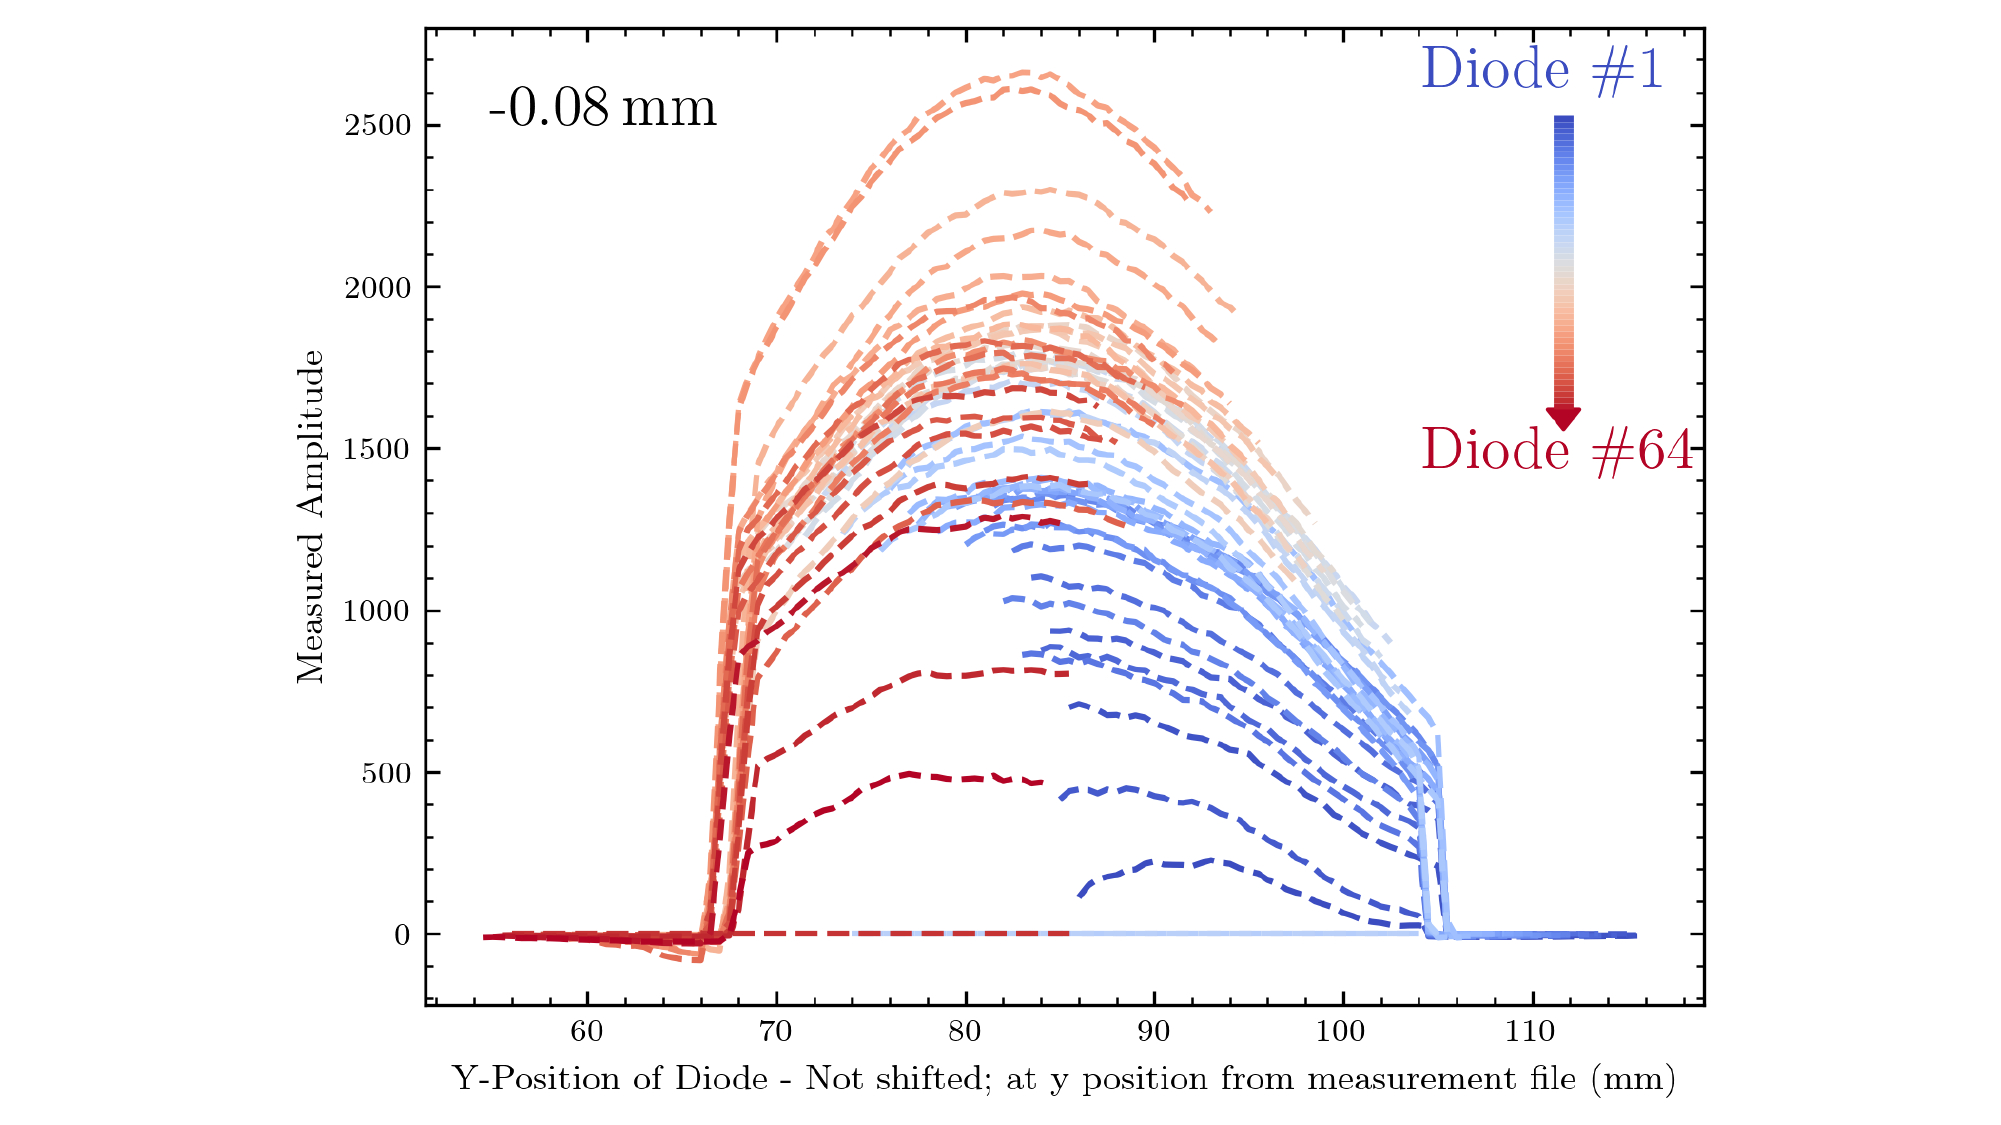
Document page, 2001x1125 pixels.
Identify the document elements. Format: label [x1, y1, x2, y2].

picture [268, 0, 1732, 1125]
